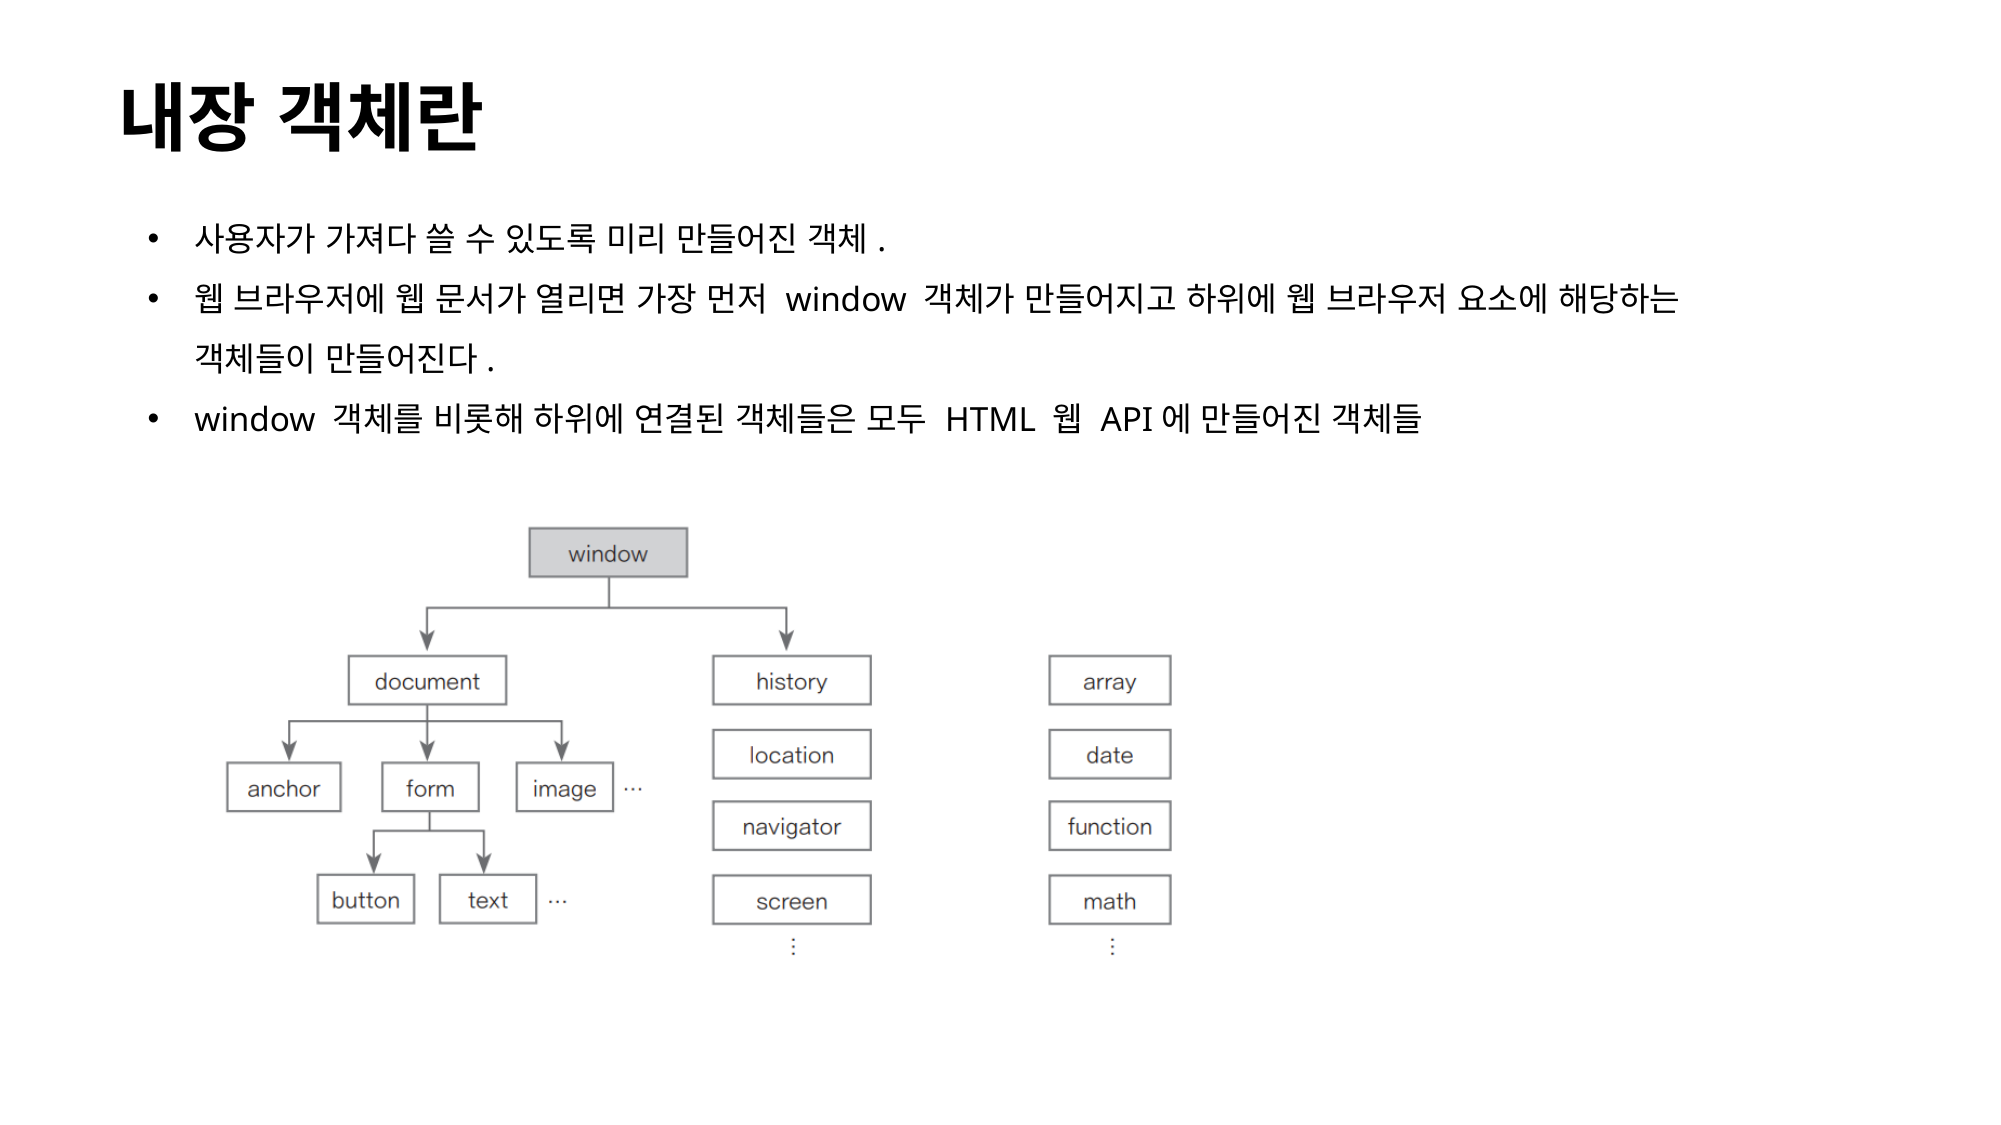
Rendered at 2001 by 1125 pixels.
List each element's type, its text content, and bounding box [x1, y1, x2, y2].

text_box 사용자가 가져다 쓸 수 있도록 미리 만들어진 객체. 웹 브라우저에 웹 문서가 열리면 가장 먼저 window 객체가 만들어지고 하위에 웹 브라우저 요소에 해당하는 객체들이 만들어진다. window 객체를 비롯해 하위에 연결된 객체들은 모두 HTML 웹 API에 만들어진 객체들 [132, 190, 1765, 445]
title 내장 객체란 [103, 52, 1566, 191]
picture [155, 495, 1212, 980]
